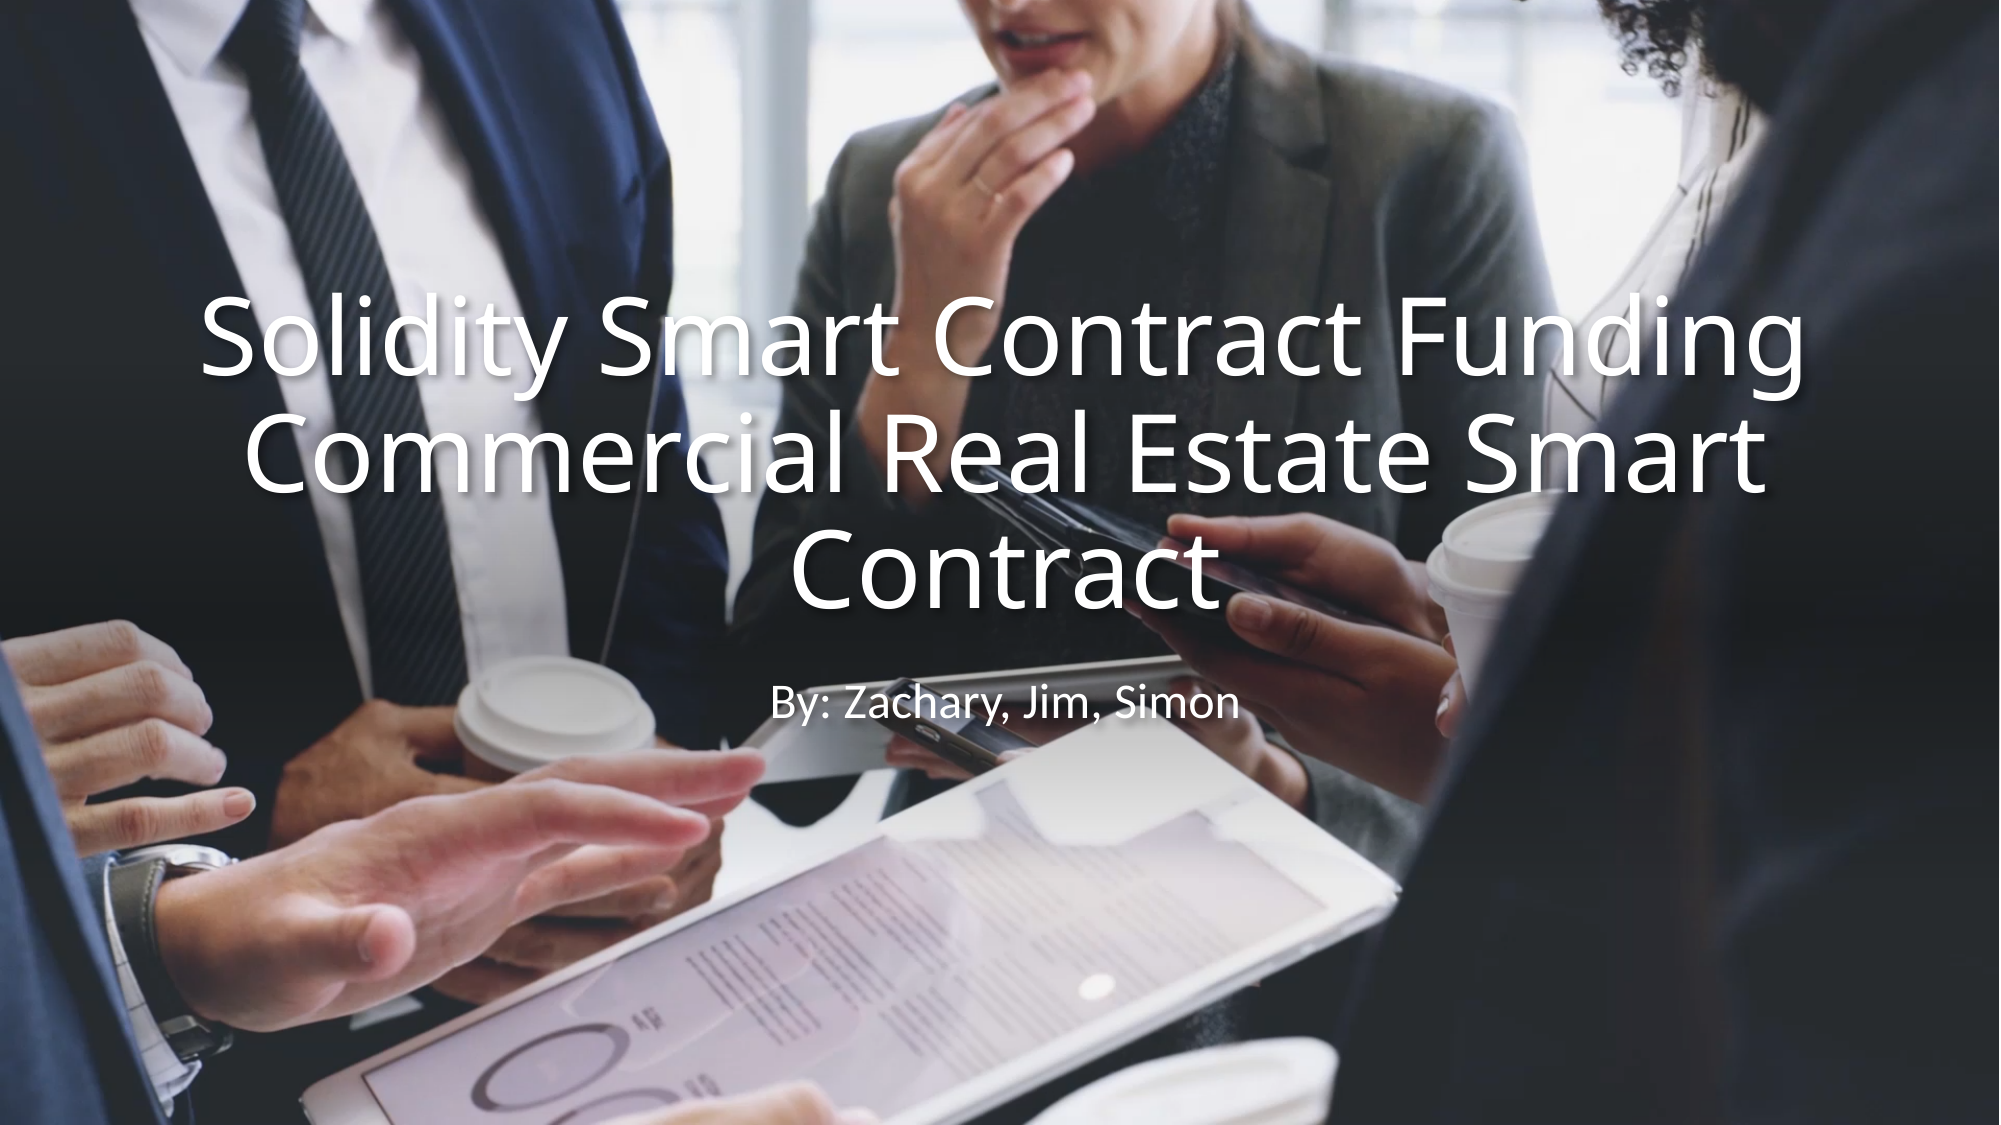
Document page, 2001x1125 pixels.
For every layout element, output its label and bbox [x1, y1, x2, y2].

text_box [0, 0, 2000, 1125]
